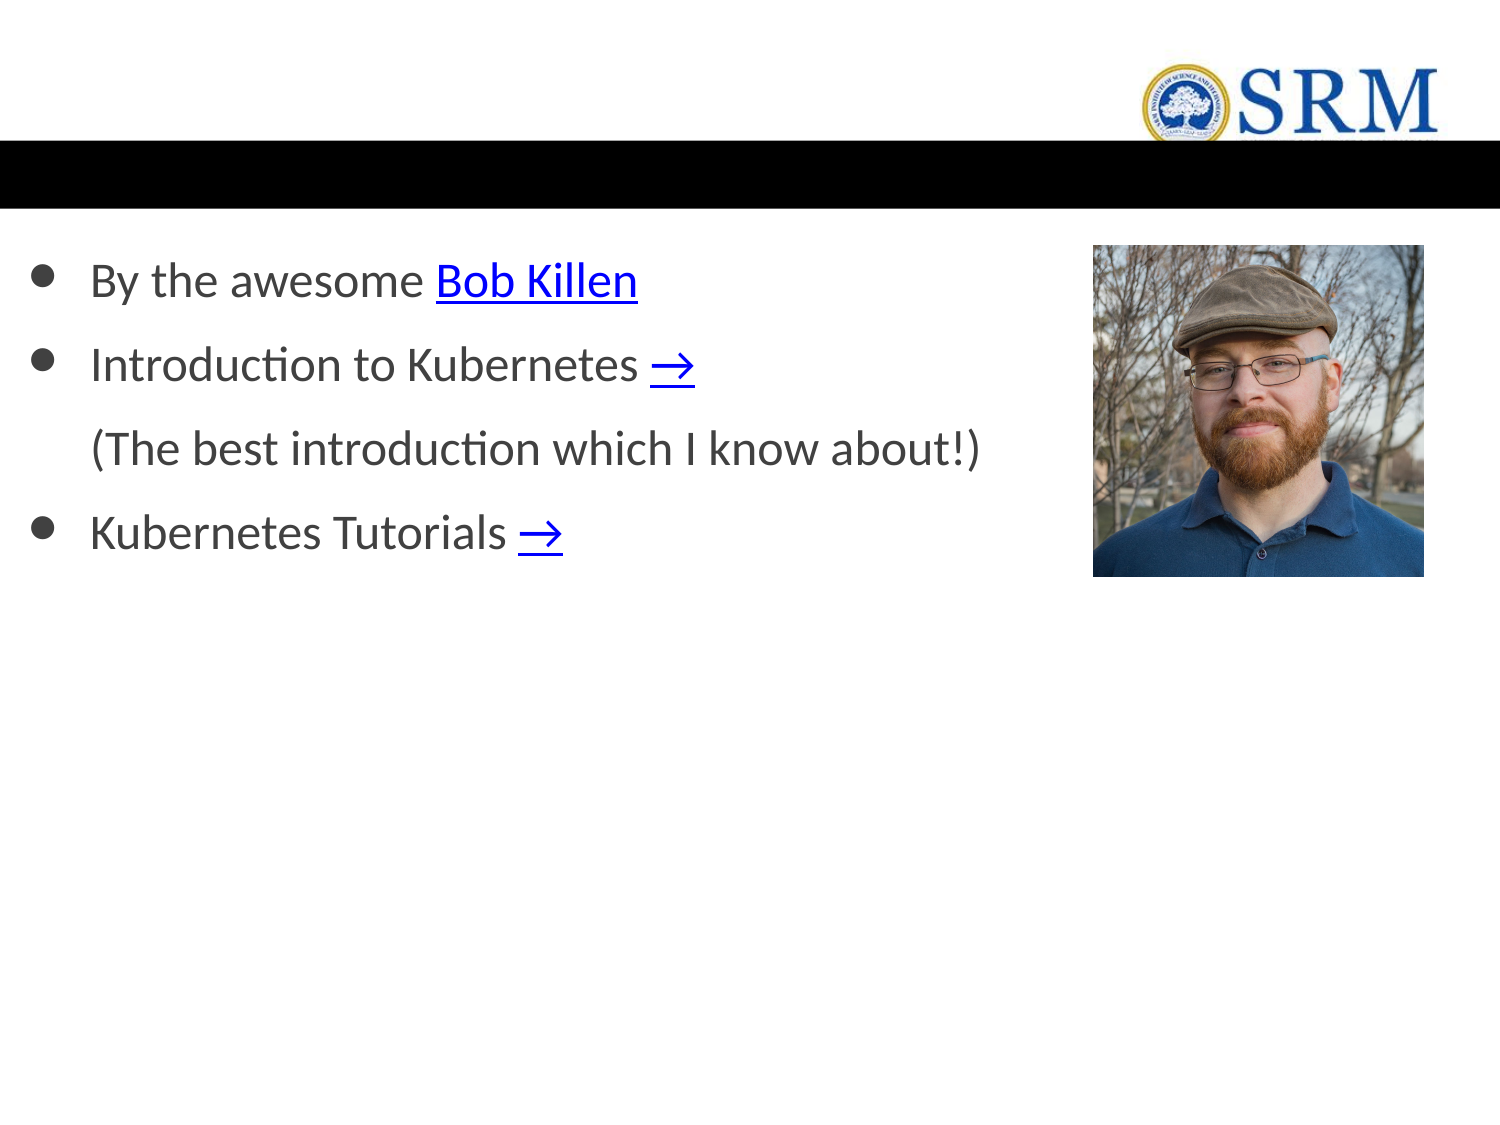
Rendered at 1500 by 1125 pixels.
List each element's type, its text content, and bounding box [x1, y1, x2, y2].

picture [1139, 30, 1448, 140]
text_box By the awesome Bob Killen Introduction to Kubernetes → (The best introduction which I know about!) Kubernetes Tutorials → [0, 208, 1500, 985]
text_box [0, 140, 1500, 208]
picture [1093, 245, 1425, 577]
